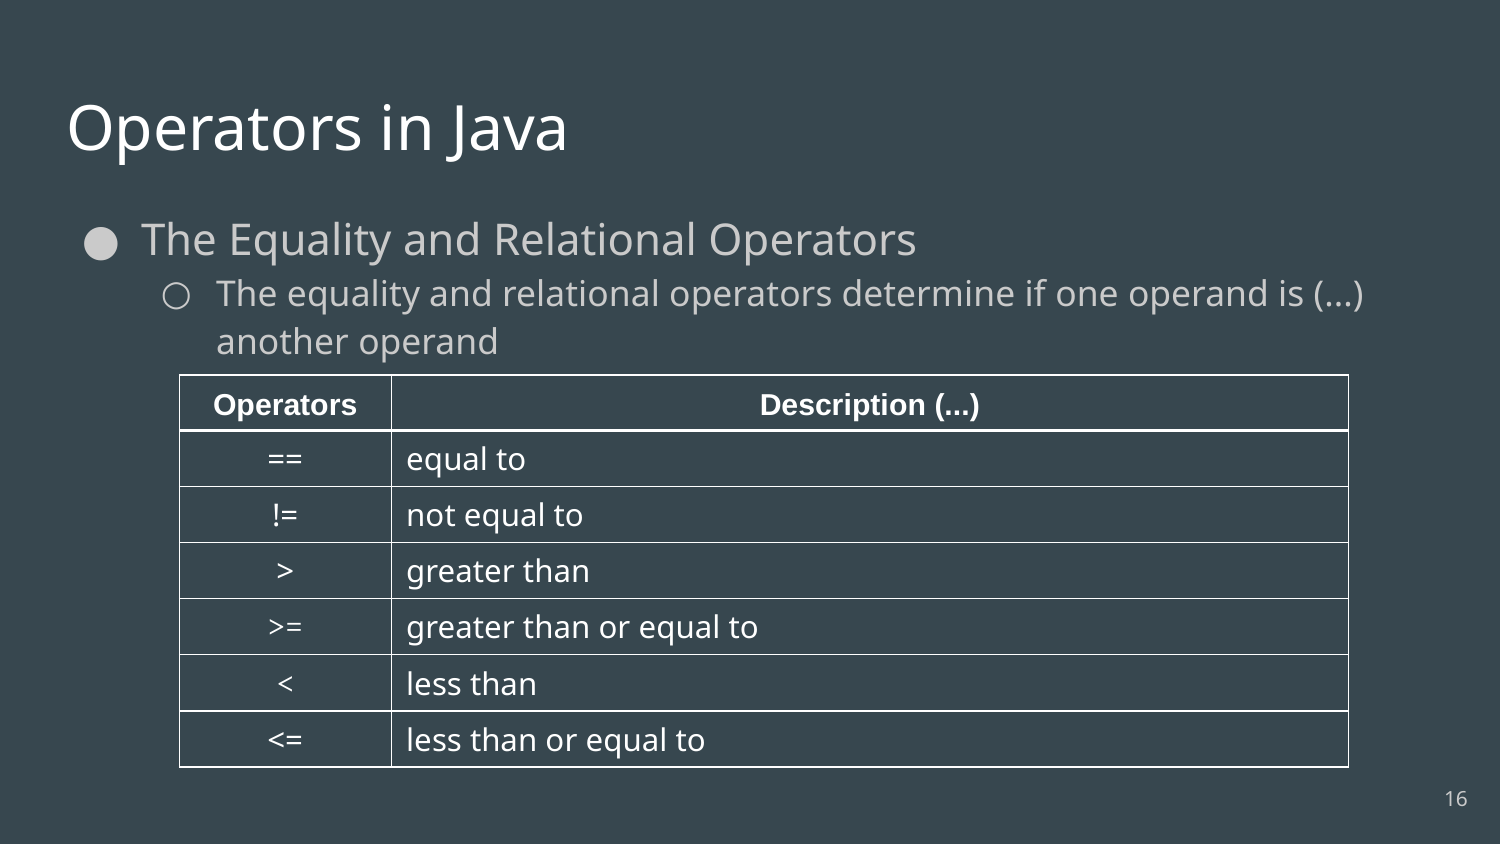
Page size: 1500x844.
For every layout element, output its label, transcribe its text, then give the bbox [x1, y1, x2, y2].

table_cell >= [180, 599, 391, 654]
table_cell greater than or equal to [392, 599, 1348, 654]
table_cell greater than [392, 543, 1348, 598]
table_cell == [180, 432, 391, 486]
table_header Operators [180, 376, 391, 429]
table_cell != [180, 487, 391, 542]
table_cell > [180, 543, 391, 598]
table_cell less than [392, 655, 1348, 710]
table_cell < [180, 655, 391, 710]
list The Equality and Relational Operators The equality and relational operators determine if one operand is (...) another operand [51, 189, 1449, 750]
table_cell equal to [392, 432, 1348, 486]
slide_number ‹#› [1392, 767, 1483, 833]
table_cell less than or equal to [392, 712, 1348, 766]
table_header Description (...) [392, 376, 1348, 429]
table_cell <= [180, 712, 391, 766]
title Operators in Java [51, 72, 1449, 167]
table_cell not equal to [392, 487, 1348, 542]
